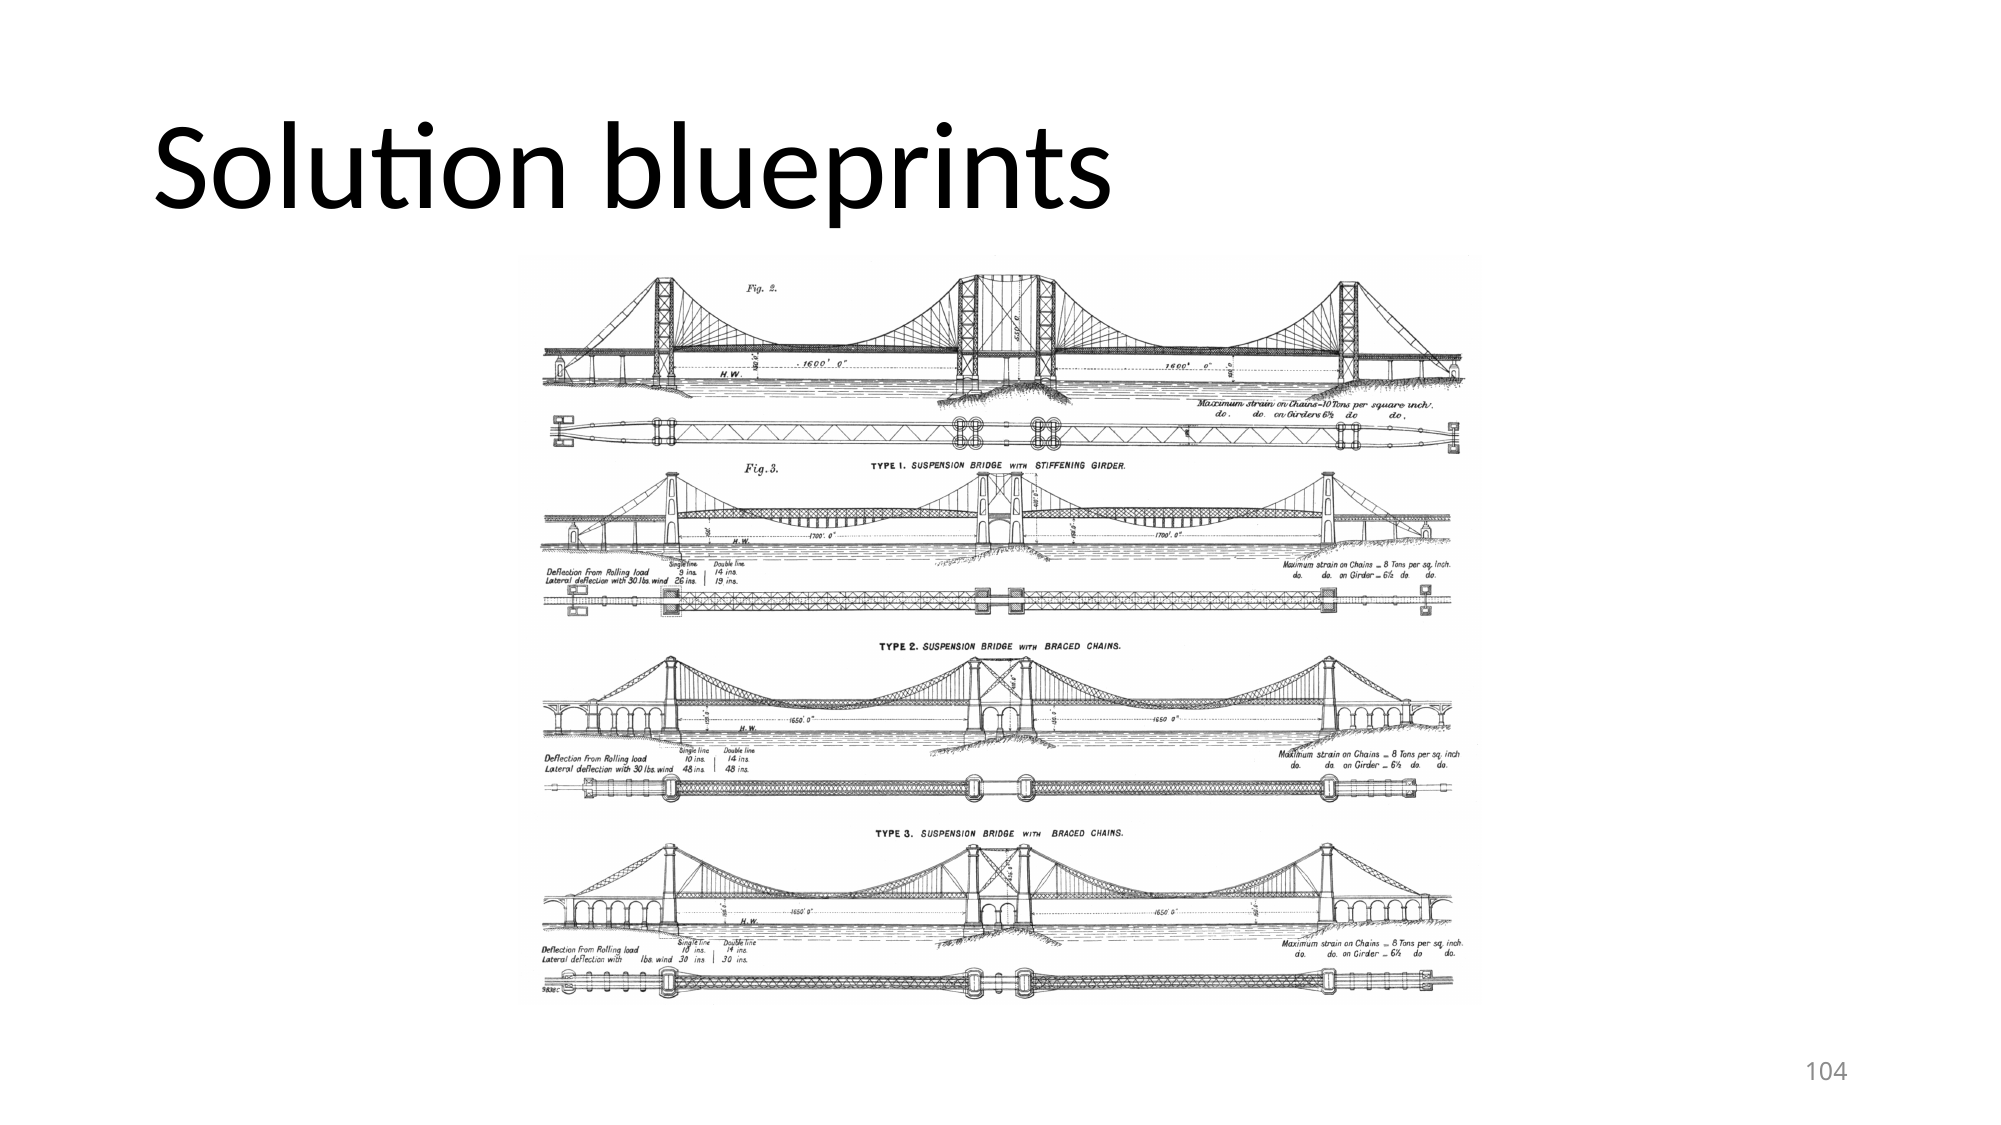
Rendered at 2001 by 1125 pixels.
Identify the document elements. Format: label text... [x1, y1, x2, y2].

picture [518, 255, 1482, 1005]
slide_number 104 [1412, 1042, 1863, 1103]
title Solution blueprints [137, 59, 1863, 278]
